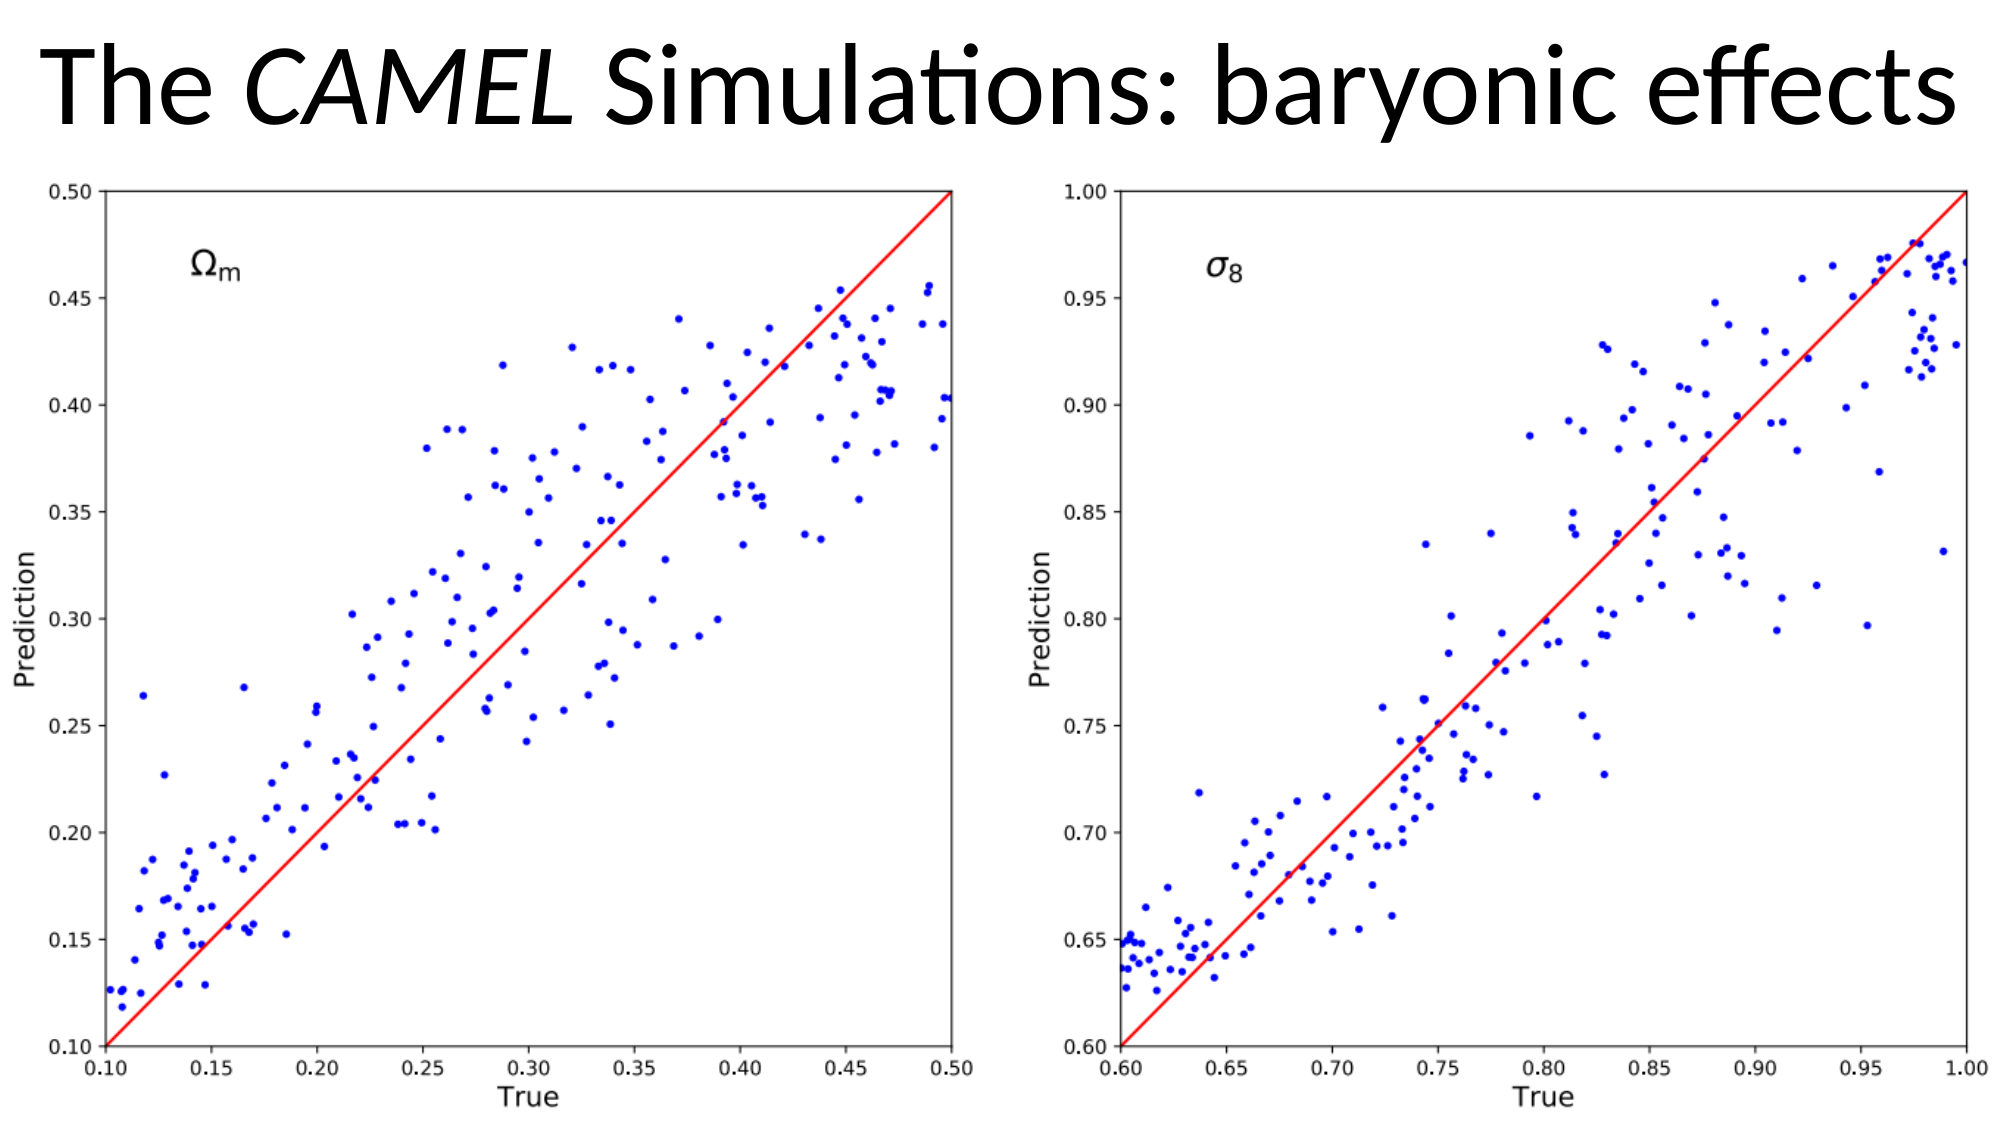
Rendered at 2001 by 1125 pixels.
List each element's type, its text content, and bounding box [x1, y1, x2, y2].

text_box The CAMEL Simulations: baryonic effects [0, 0, 2000, 64]
picture [0, 64, 2000, 1125]
